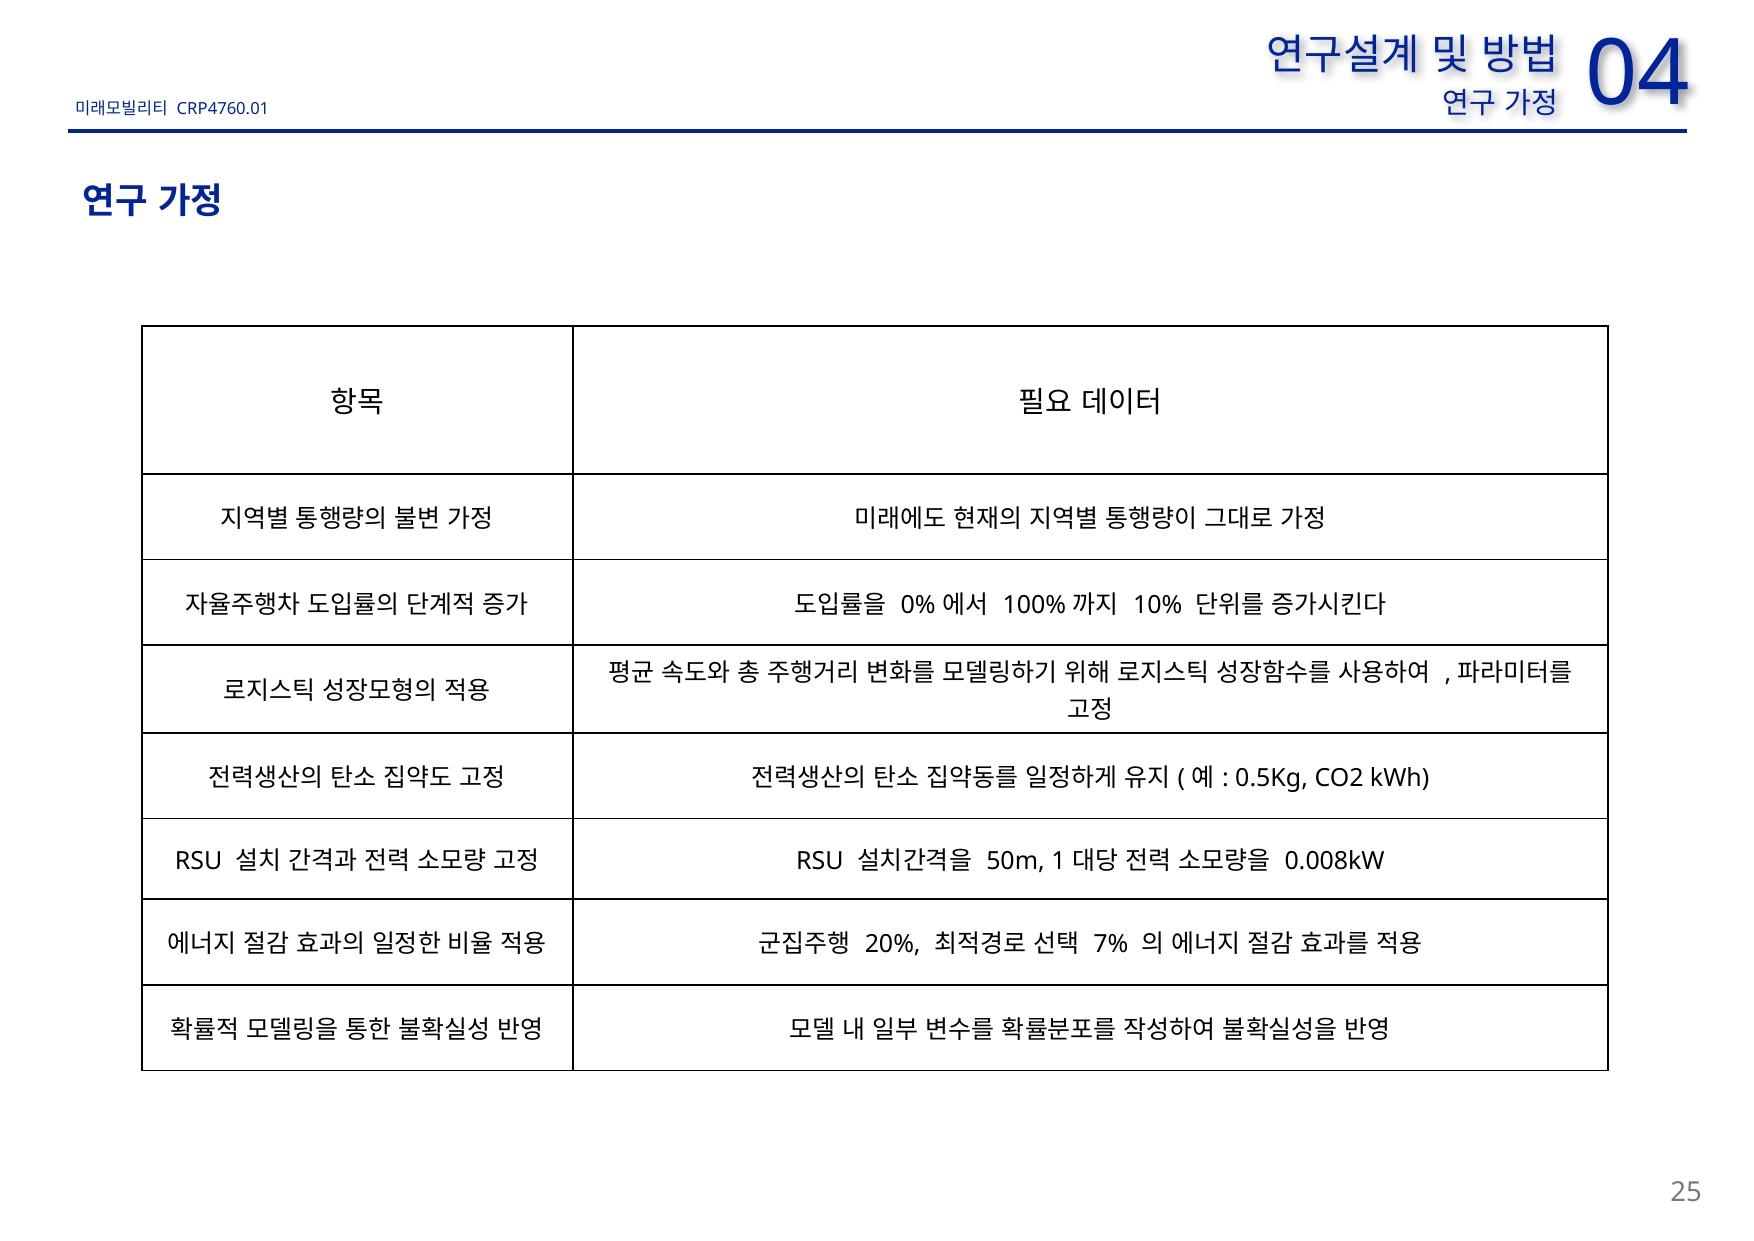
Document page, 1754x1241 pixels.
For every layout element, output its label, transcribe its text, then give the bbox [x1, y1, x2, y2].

list 연구설계 및 방법 [1032, 25, 1574, 73]
table_cell 확률적 모델링을 통한 불확실성 반영 [143, 986, 572, 1070]
table_cell 전력생산의 탄소 집약동를 일정하게 유지(예: 0.5Kg, CO2 kWh) [574, 734, 1607, 818]
table_cell 자율주행차 도입률의 단계적 증가 [143, 560, 572, 644]
table_cell 에너지 절감 효과의 일정한 비율 적용 [143, 900, 572, 984]
table_cell 군집주행 20%, 최적경로 선택 7% 의 에너지 절감 효과를 적용 [574, 900, 1607, 984]
table_cell RSU 설치 간격과 전력 소모량 고정 [143, 819, 572, 898]
table_cell 도입률을 0%에서 100%까지 10% 단위를 증가시킨다 [574, 560, 1607, 644]
table_cell 미래에도 현재의 지역별 통행량이 그대로 가정 [574, 475, 1607, 559]
list 04 [1540, 9, 1706, 141]
table_cell RSU 설치간격을 50m, 1대당 전력 소모량을 0.008kW [574, 819, 1607, 898]
table_cell 모델 내 일부 변수를 확률분포를 작성하여 불확실성을 반영 [574, 986, 1607, 1070]
table_cell 평균 속도와 총 주행거리 변화를 모델링하기 위해 로지스틱 성장함수를 사용하여 ,파라미터를 고정 [574, 646, 1607, 732]
table_cell 로지스틱 성장모형의 적용 [143, 646, 572, 732]
table_cell 전력생산의 탄소 집약도 고정 [143, 734, 572, 818]
slide_number 25 [1322, 1159, 1717, 1226]
list 연구 가정 [1032, 73, 1574, 135]
text_box 연구 가정 [67, 171, 751, 233]
table_cell 지역별 통행량의 불변 가정 [143, 475, 572, 559]
table_header 필요 데이터 [574, 327, 1607, 473]
table_header 항목 [143, 327, 572, 473]
